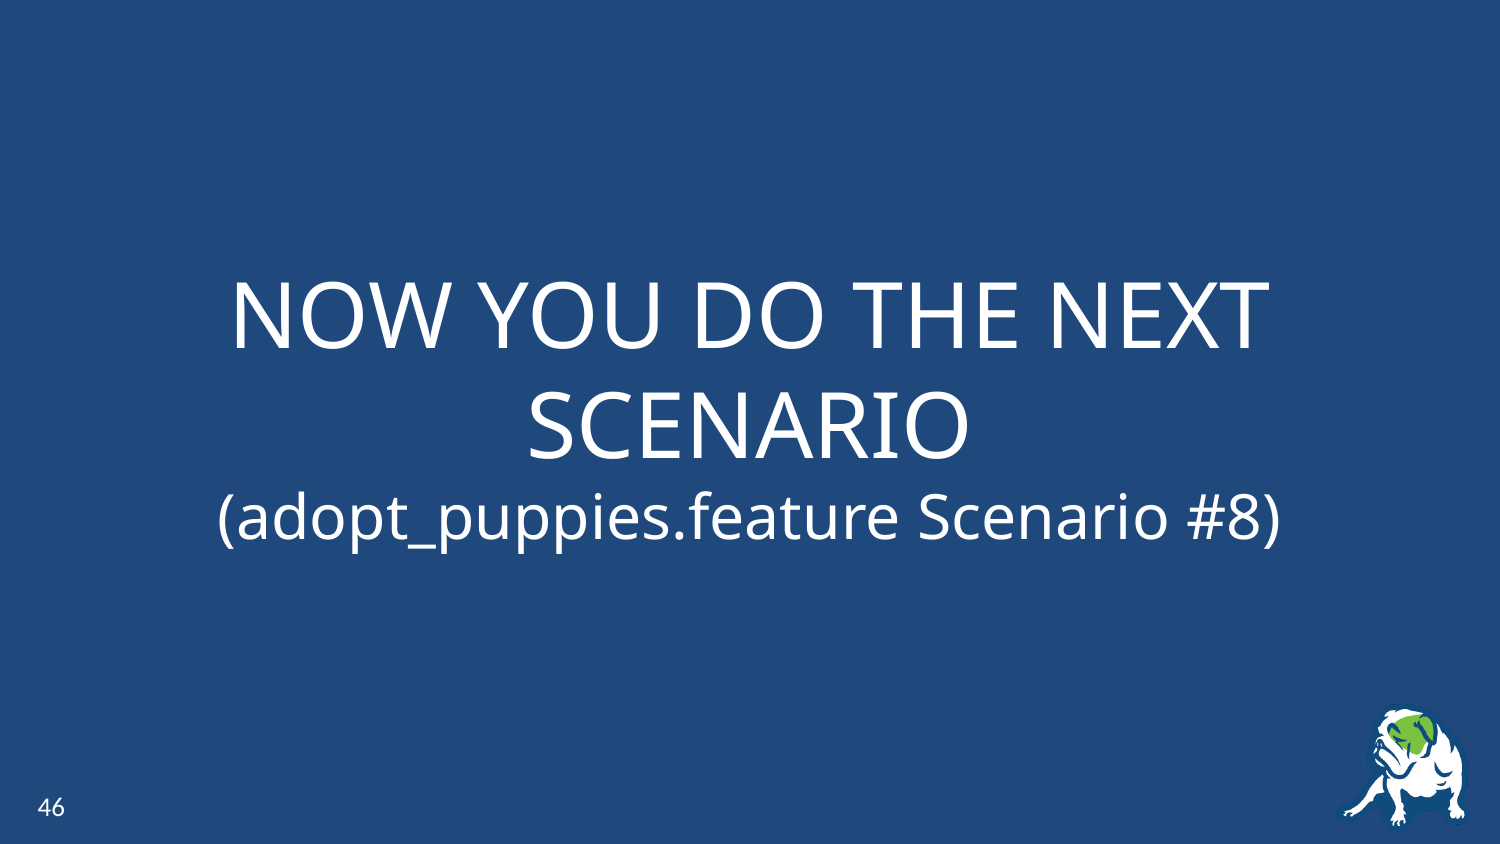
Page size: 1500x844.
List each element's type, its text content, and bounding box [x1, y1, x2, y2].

picture [1334, 700, 1470, 835]
slide_number 46 [22, 773, 113, 839]
title NOW YOU DO THE NEXT SCENARIO (adopt_puppies.feature Scenario #8) [75, 334, 1425, 475]
